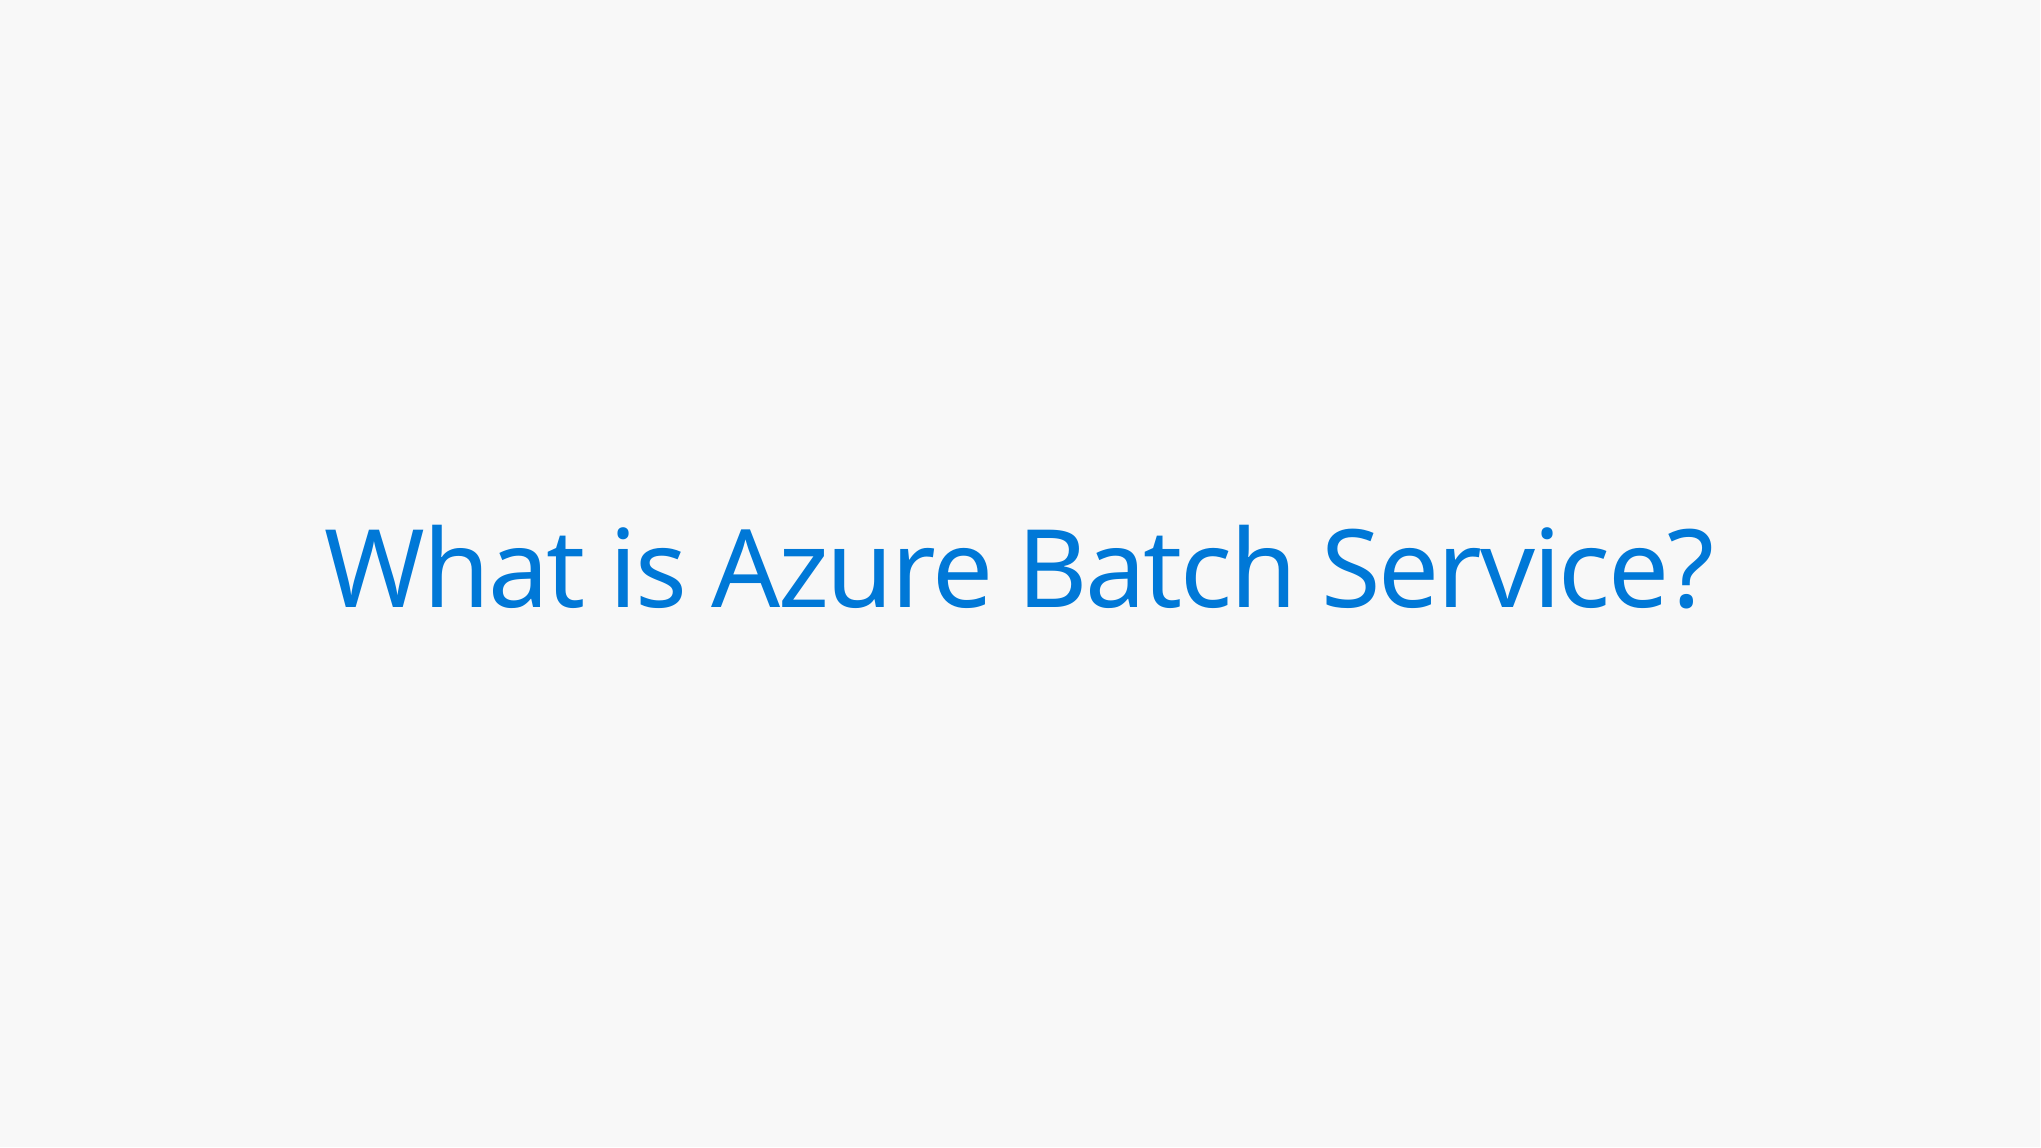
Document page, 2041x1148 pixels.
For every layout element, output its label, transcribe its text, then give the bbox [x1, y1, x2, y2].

title What is Azure Batch Service? [7, 498, 2033, 654]
